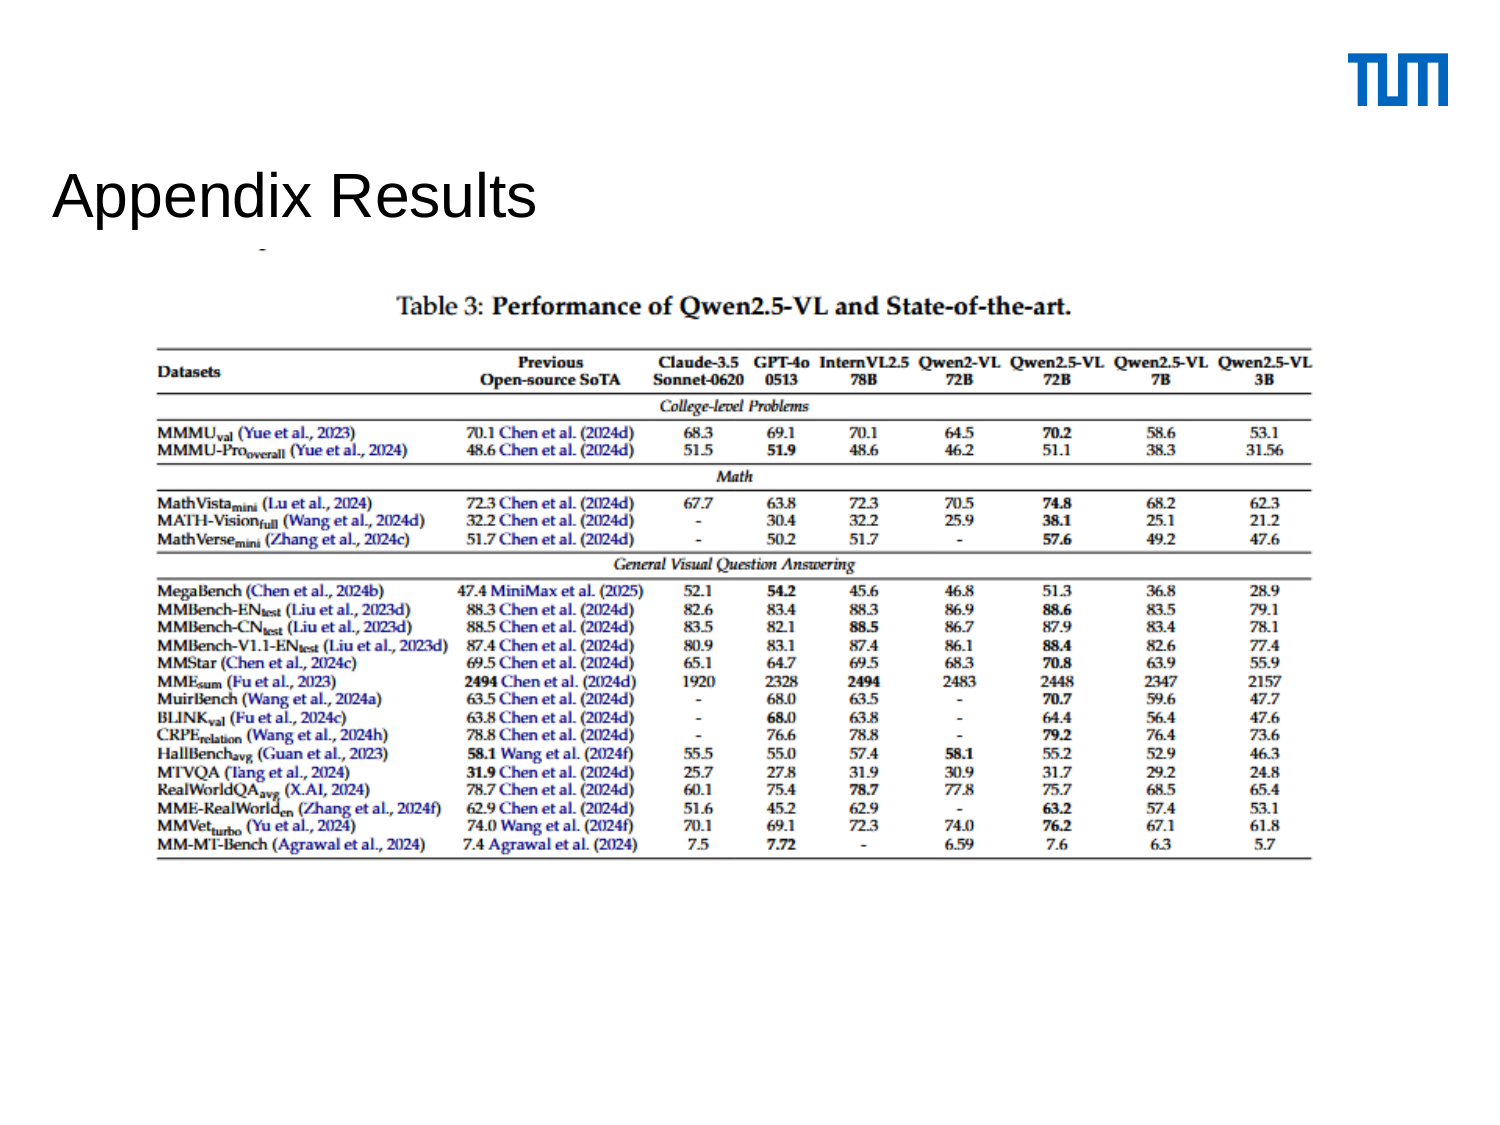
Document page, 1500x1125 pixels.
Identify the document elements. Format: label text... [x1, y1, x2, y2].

picture [123, 249, 1377, 876]
title Appendix Results [52, 162, 1449, 231]
